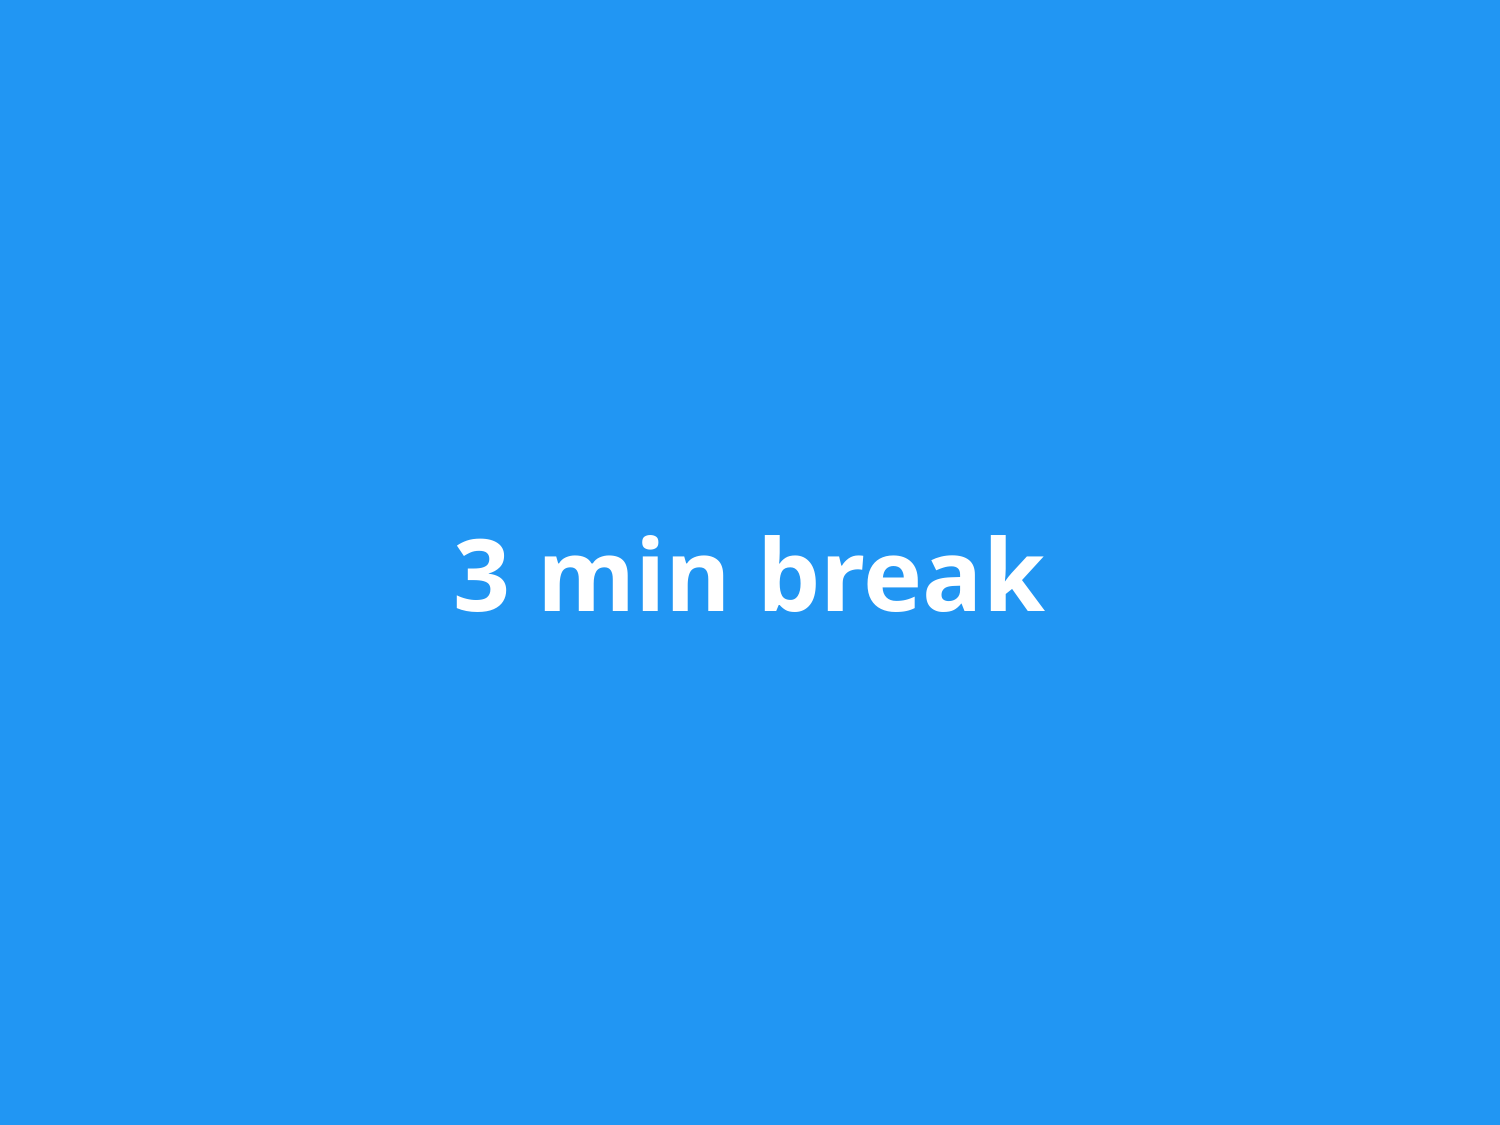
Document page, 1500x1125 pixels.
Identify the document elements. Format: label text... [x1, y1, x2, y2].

subtitle 3 min break [0, 0, 1500, 1125]
